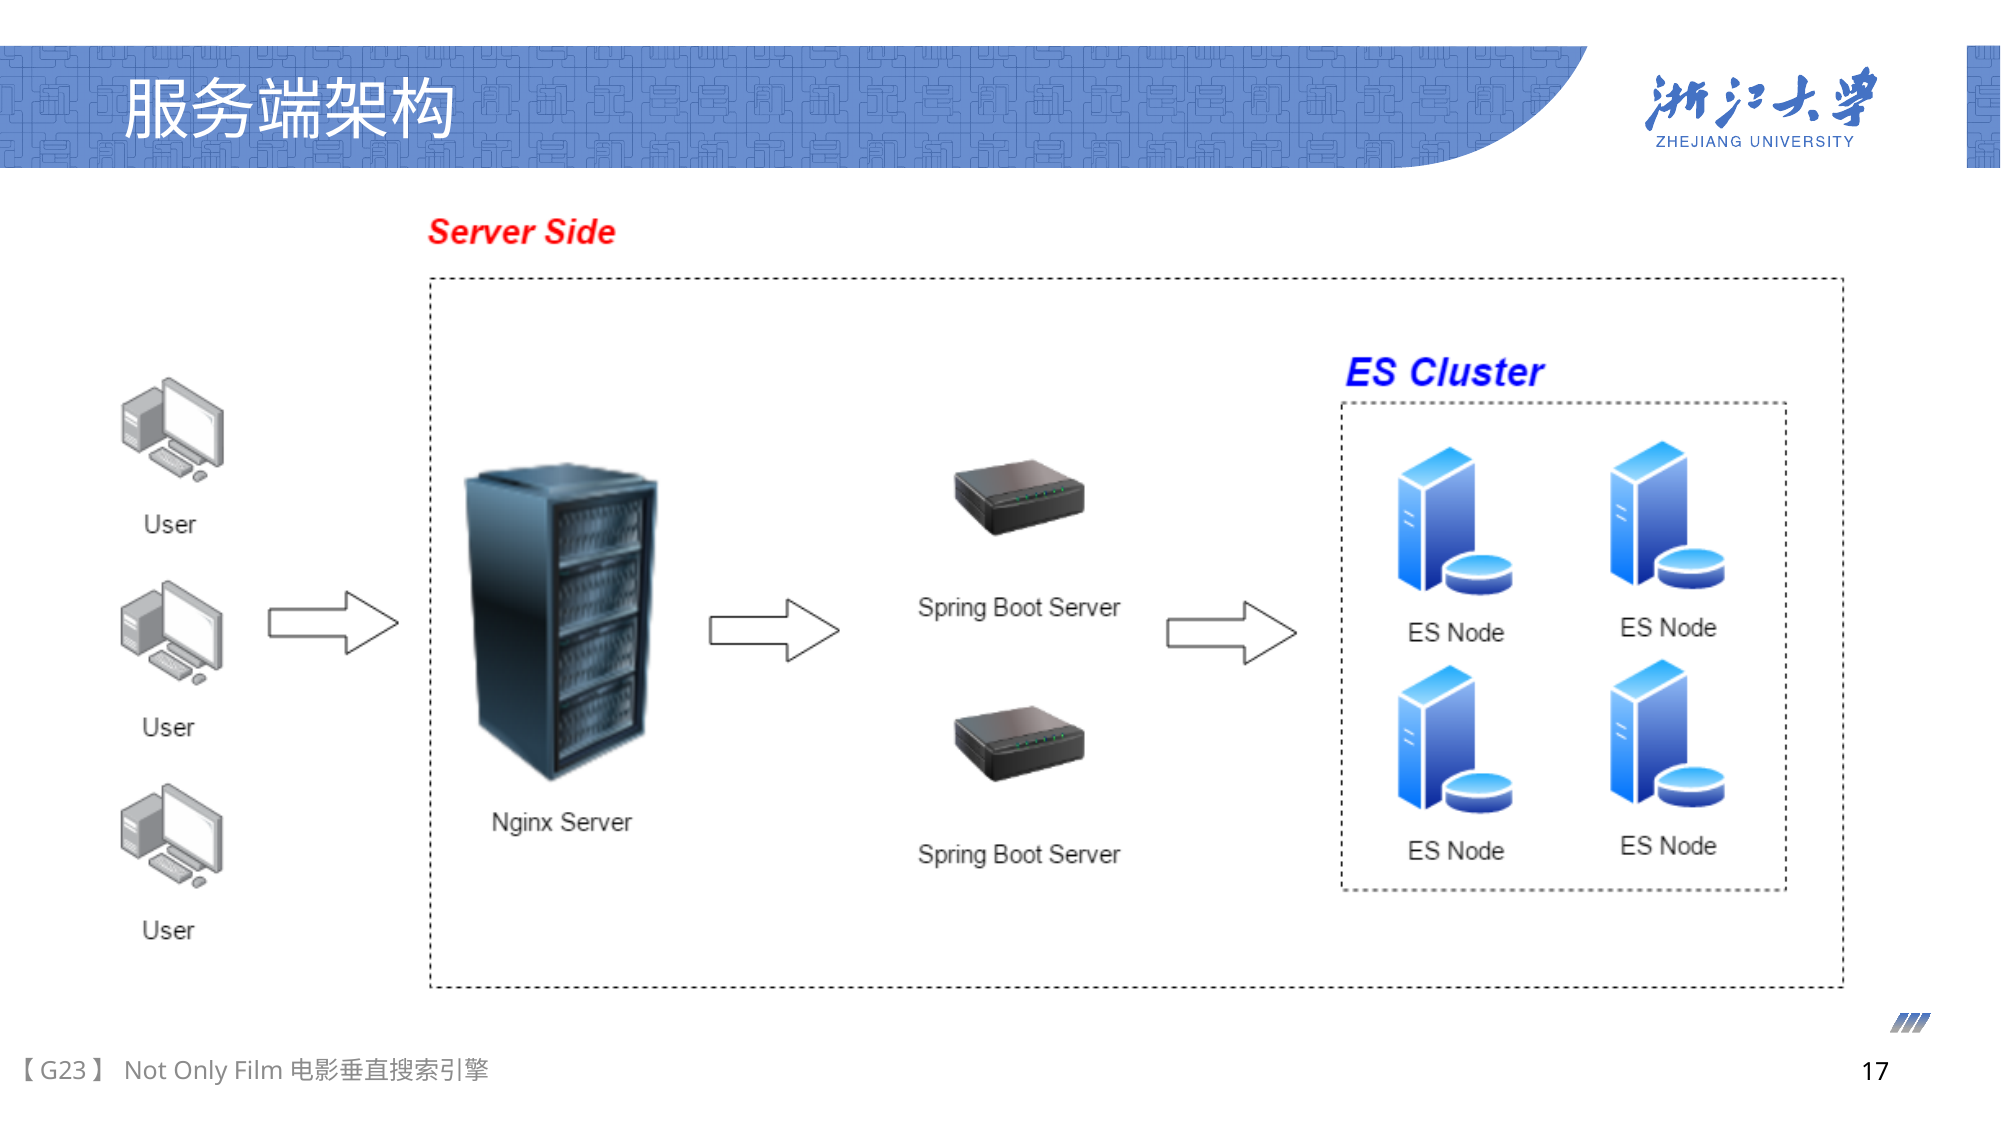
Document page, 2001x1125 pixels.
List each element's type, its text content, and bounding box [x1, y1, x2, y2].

title 服务端架构 [108, 54, 1399, 159]
slide_number 17 [1439, 1042, 1890, 1103]
footer 【G23】Not Only Film电影垂直搜索引擎 [0, 1039, 587, 1100]
picture [64, 185, 1890, 1014]
